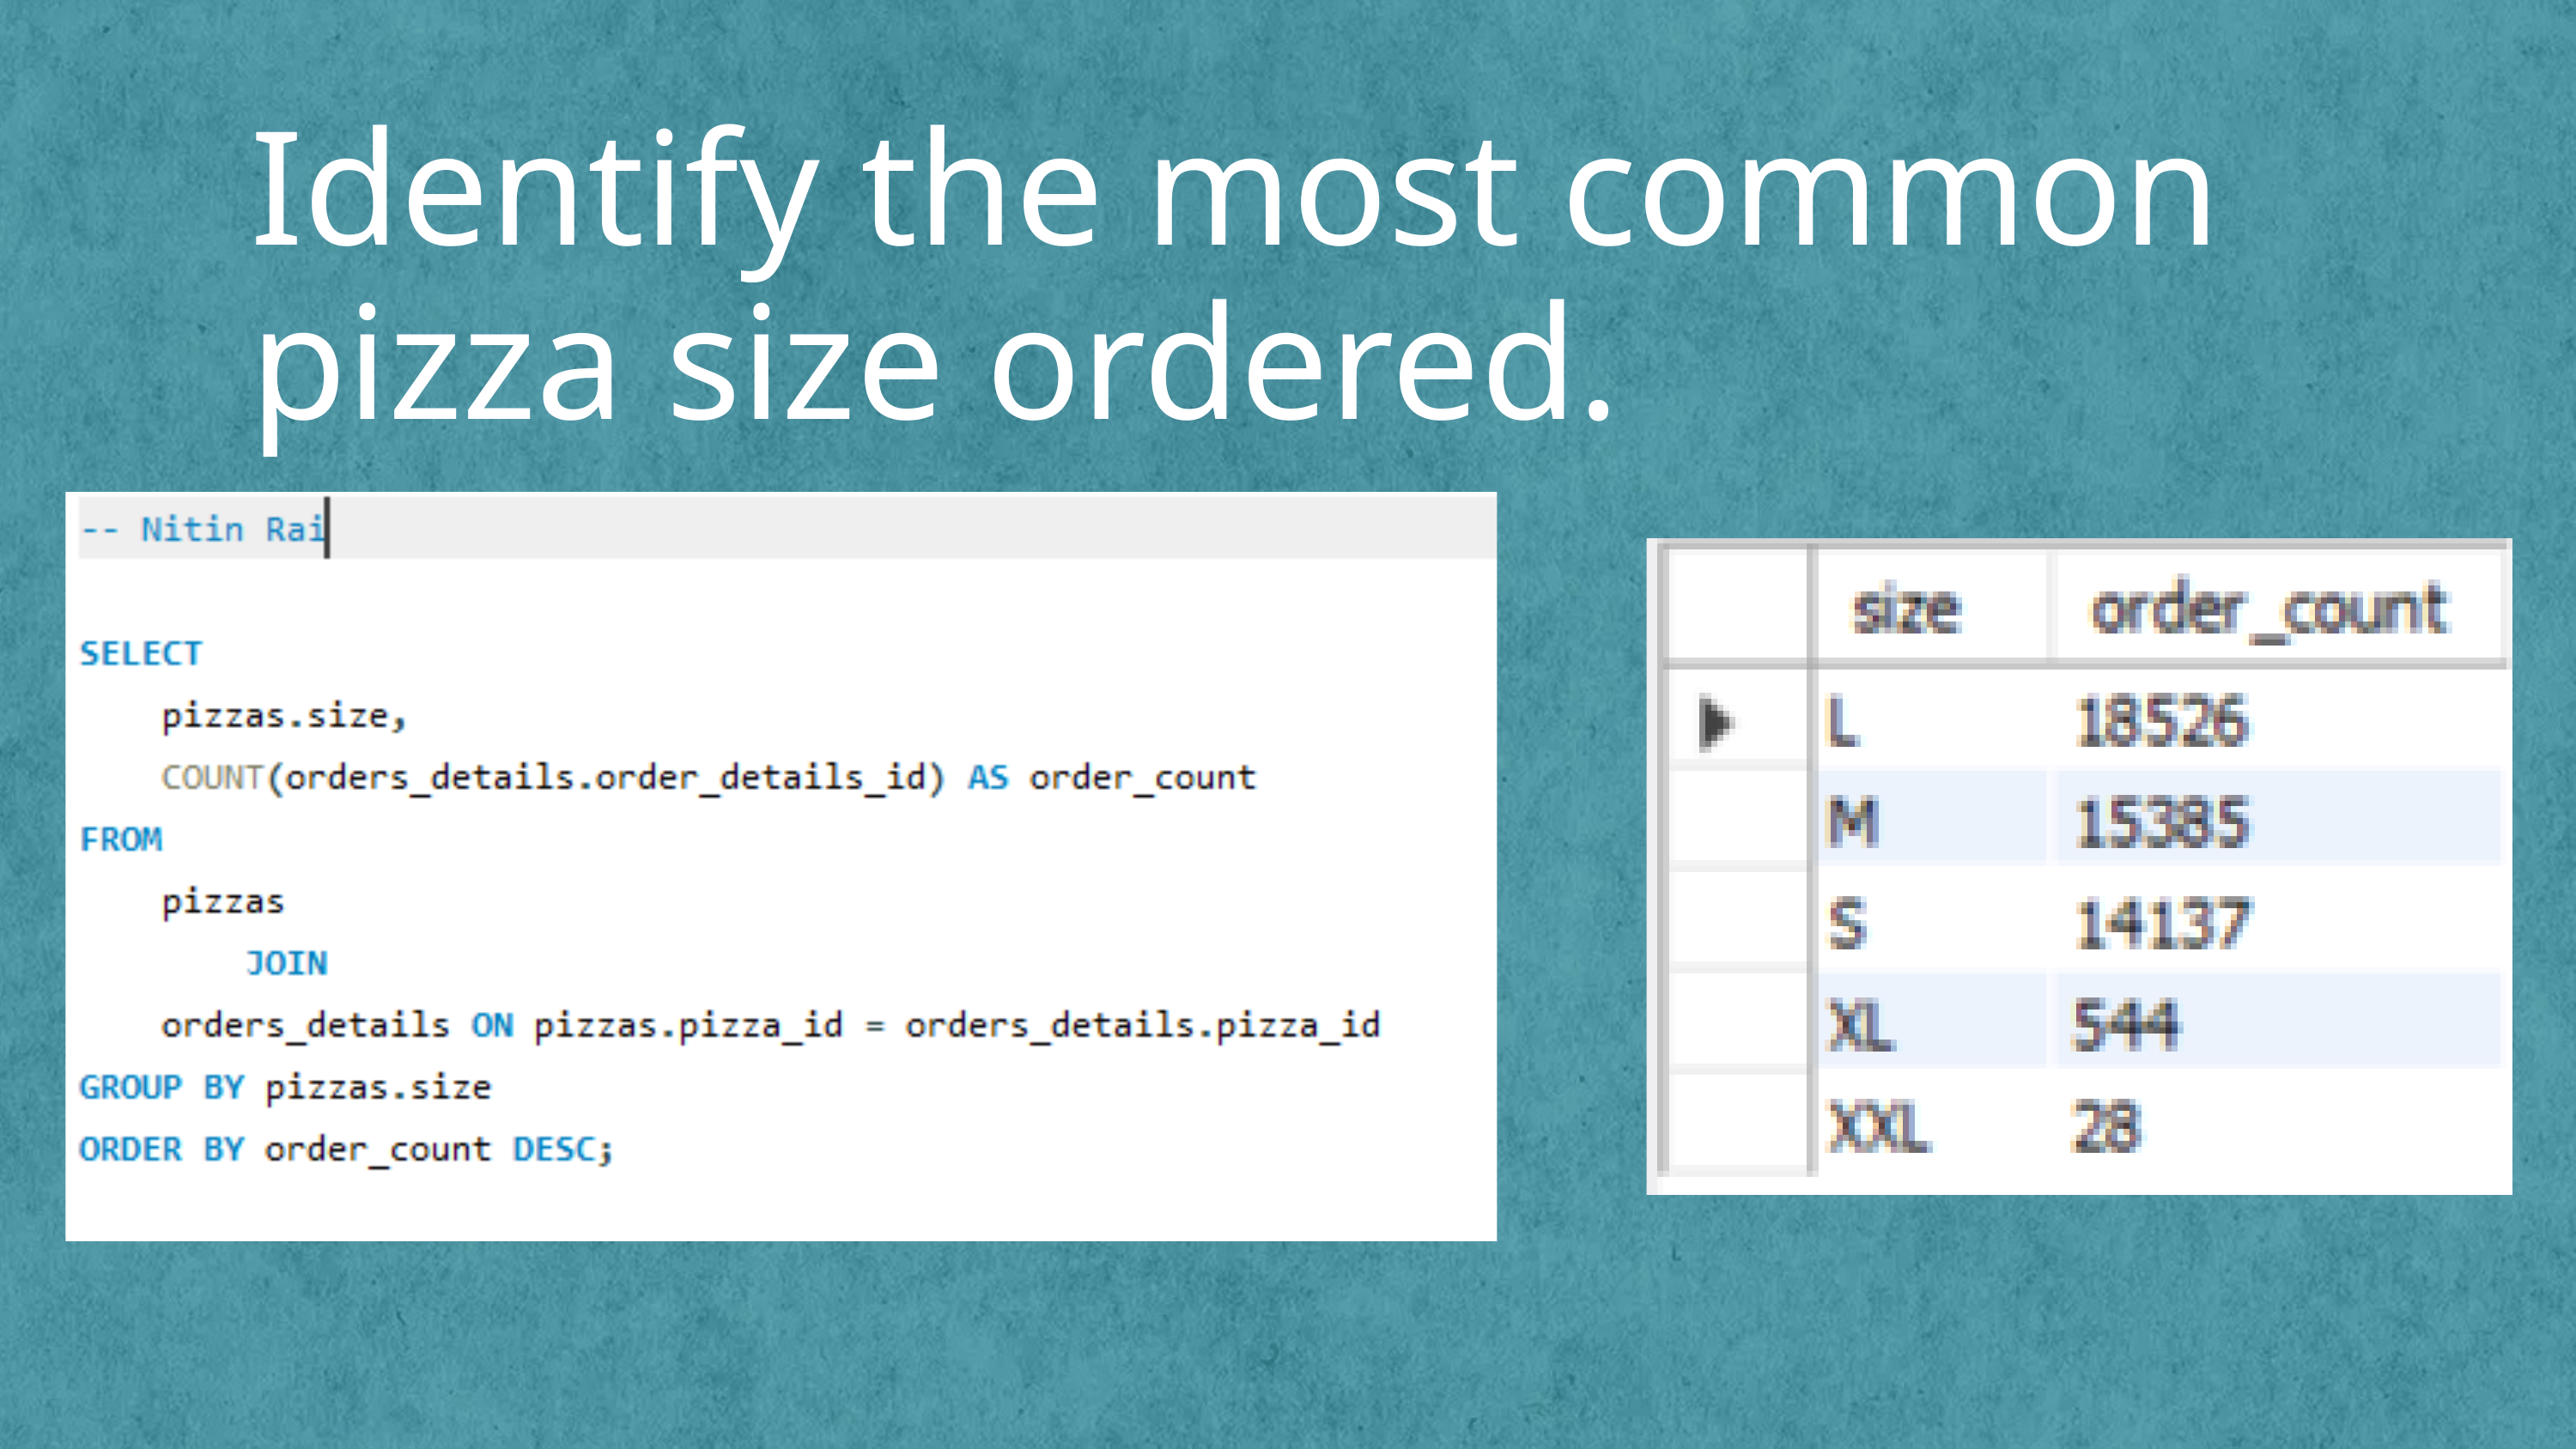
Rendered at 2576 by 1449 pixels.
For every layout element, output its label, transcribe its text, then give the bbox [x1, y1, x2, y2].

text_box Identify the most common pizza size ordered. [250, 100, 2400, 452]
text_box [0, 0, 2576, 1449]
text_box [65, 492, 1498, 1242]
text_box [1646, 538, 2512, 1196]
